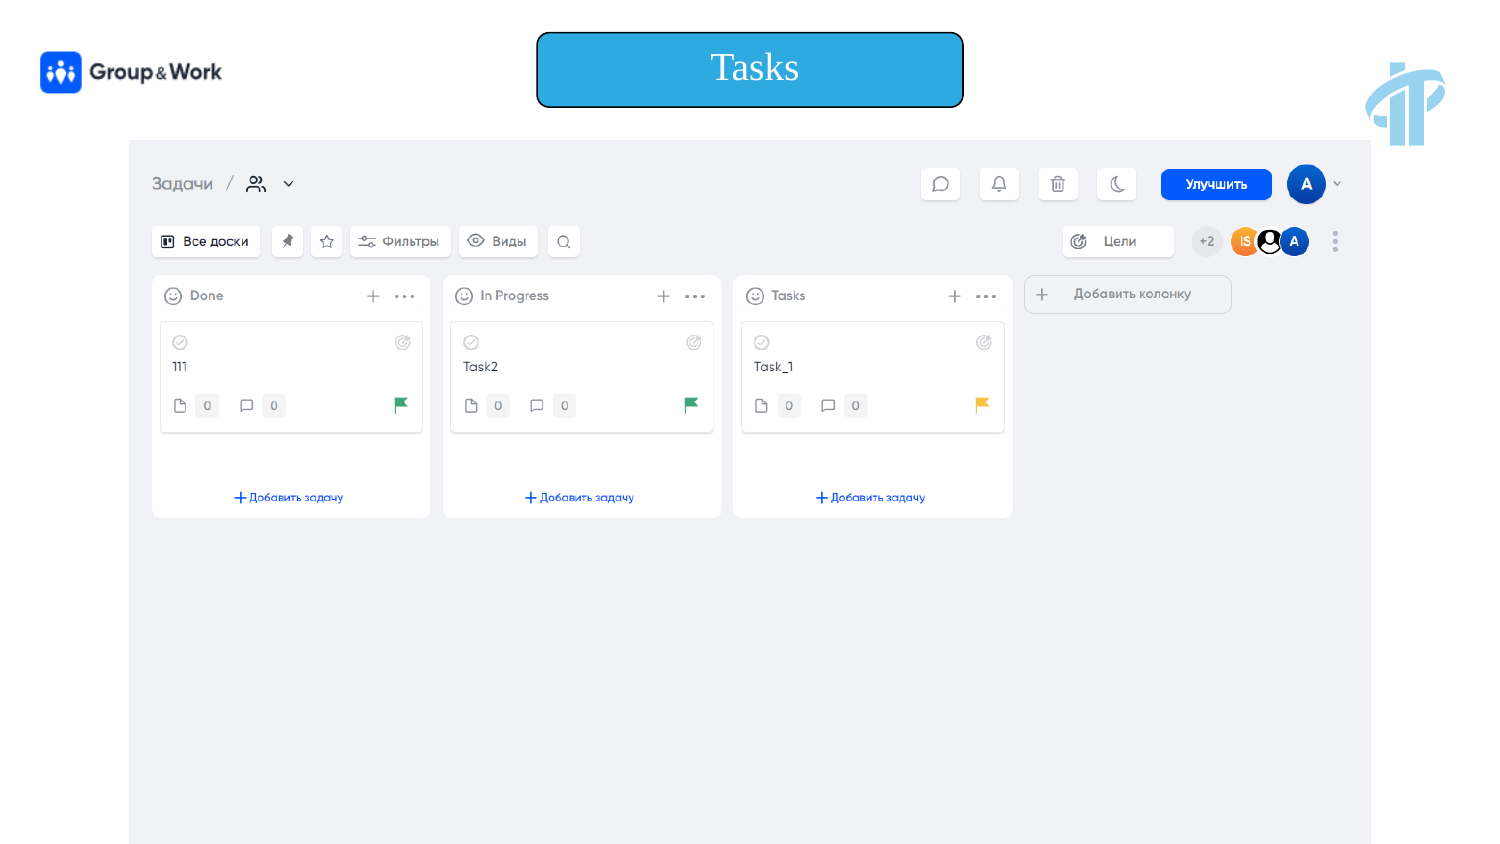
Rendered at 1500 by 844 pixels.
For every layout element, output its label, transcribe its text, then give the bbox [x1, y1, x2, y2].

picture [128, 140, 1372, 844]
picture [26, 35, 239, 104]
text_box Tasks [537, 32, 964, 108]
